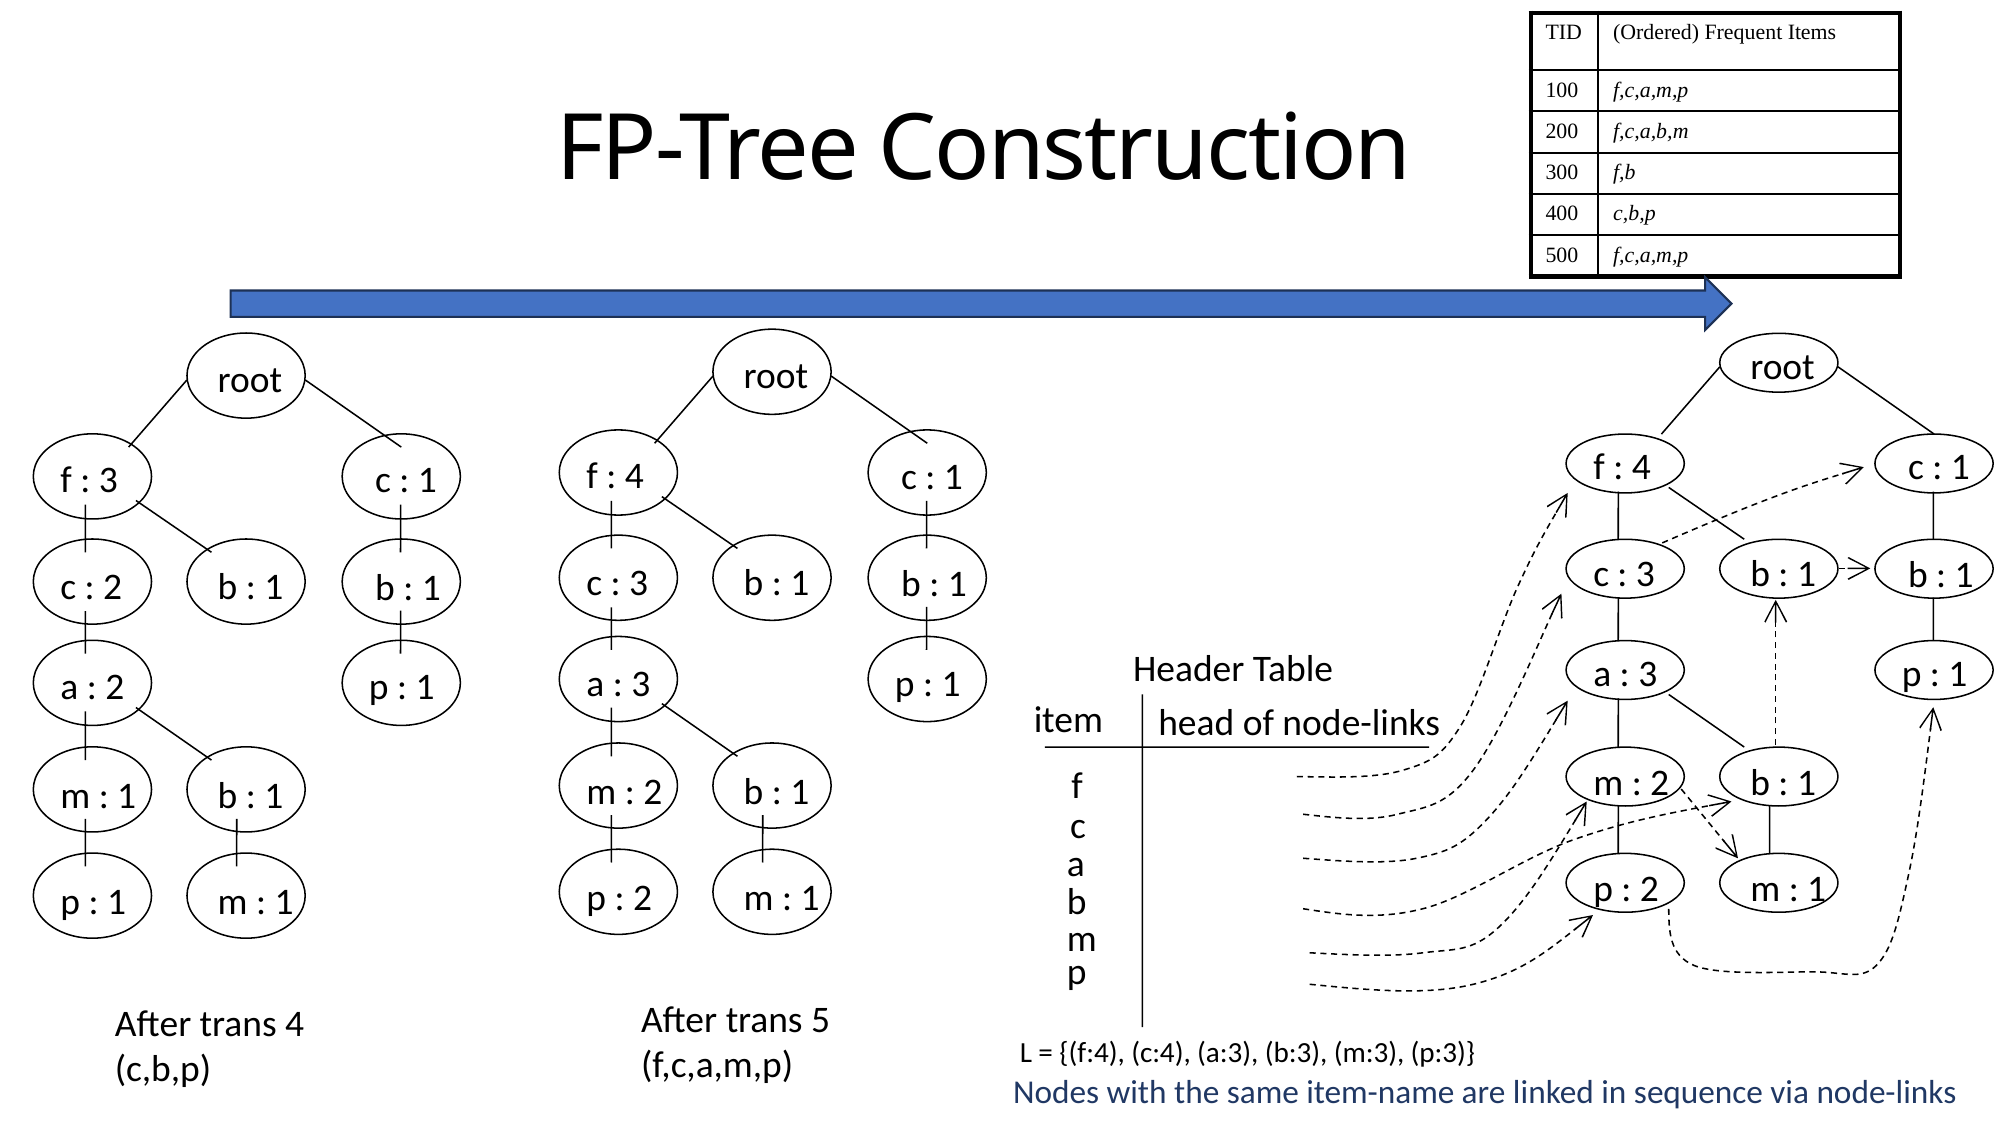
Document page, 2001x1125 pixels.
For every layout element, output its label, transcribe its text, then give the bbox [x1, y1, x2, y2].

table_header (Ordered) Frequent Items [1599, 15, 1898, 69]
text_box Nodes with the same item-name are linked in sequence via node-links [848, 1062, 1978, 1118]
table_cell c,b,p [1599, 195, 1898, 234]
table_cell f,c,a,m,p [1599, 236, 1898, 274]
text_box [559, 329, 987, 1093]
table_cell f,b [1599, 154, 1898, 193]
table_cell f,c,a,m,p [1599, 71, 1898, 110]
table_cell f,c,a,b,m [1599, 112, 1898, 152]
text_box [229, 274, 1733, 333]
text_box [1033, 333, 1994, 1028]
title FP-Tree Construction [85, 41, 1529, 259]
table_cell 200 [1533, 112, 1597, 152]
table_cell 100 [1533, 71, 1597, 110]
table_cell 400 [1533, 195, 1597, 234]
table_header TID [1533, 15, 1597, 69]
table_cell 300 [1533, 154, 1597, 193]
table_cell 500 [1533, 236, 1597, 274]
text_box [33, 332, 461, 1097]
text_box L = {(f:4), (c:4), (a:3), (b:3), (m:3), (p:3)} [1005, 1026, 1523, 1076]
